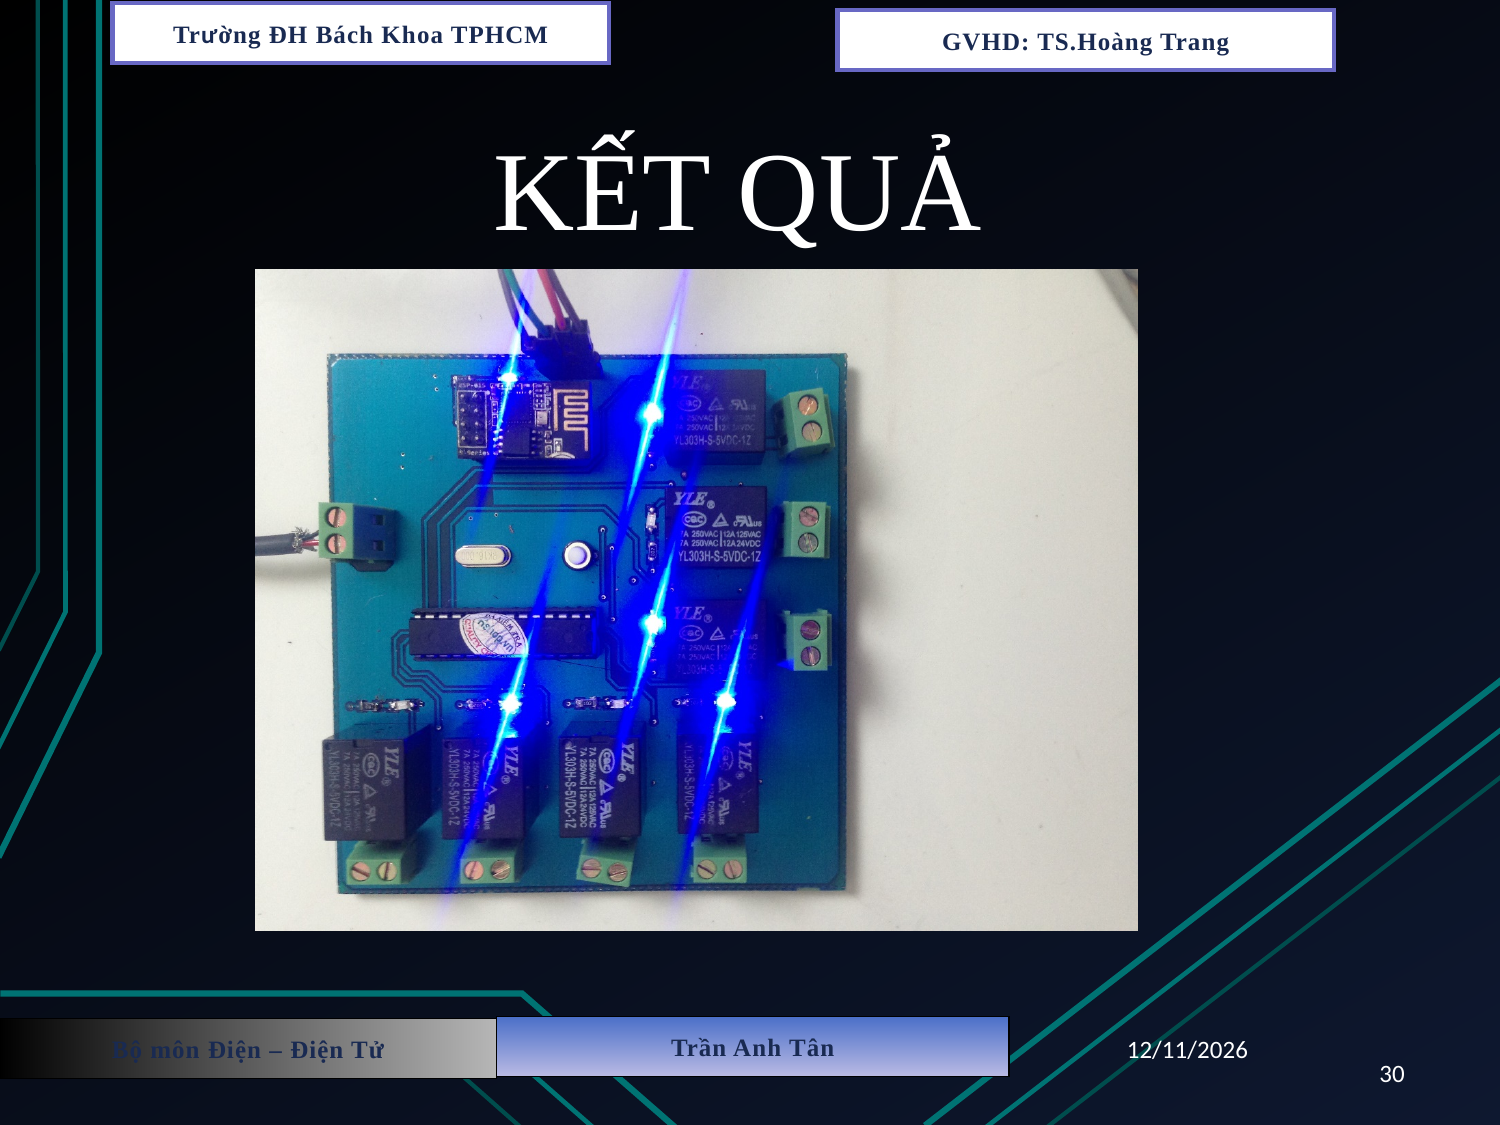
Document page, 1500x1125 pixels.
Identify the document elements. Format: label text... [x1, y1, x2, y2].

footer Trần Anh Tân [496, 1016, 1010, 1077]
text_box Trường ĐH Bách Khoa TPHCM [110, 1, 611, 65]
text_box Bộ môn Điện – Điện Tử [0, 1018, 497, 1079]
text_box GVHD: TS.Hoàng Trang [835, 8, 1336, 72]
slide_number 30 [1299, 1042, 1425, 1103]
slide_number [1012, 1018, 1363, 1079]
title KẾT QUẢ [200, 95, 1275, 263]
picture [255, 268, 1138, 931]
